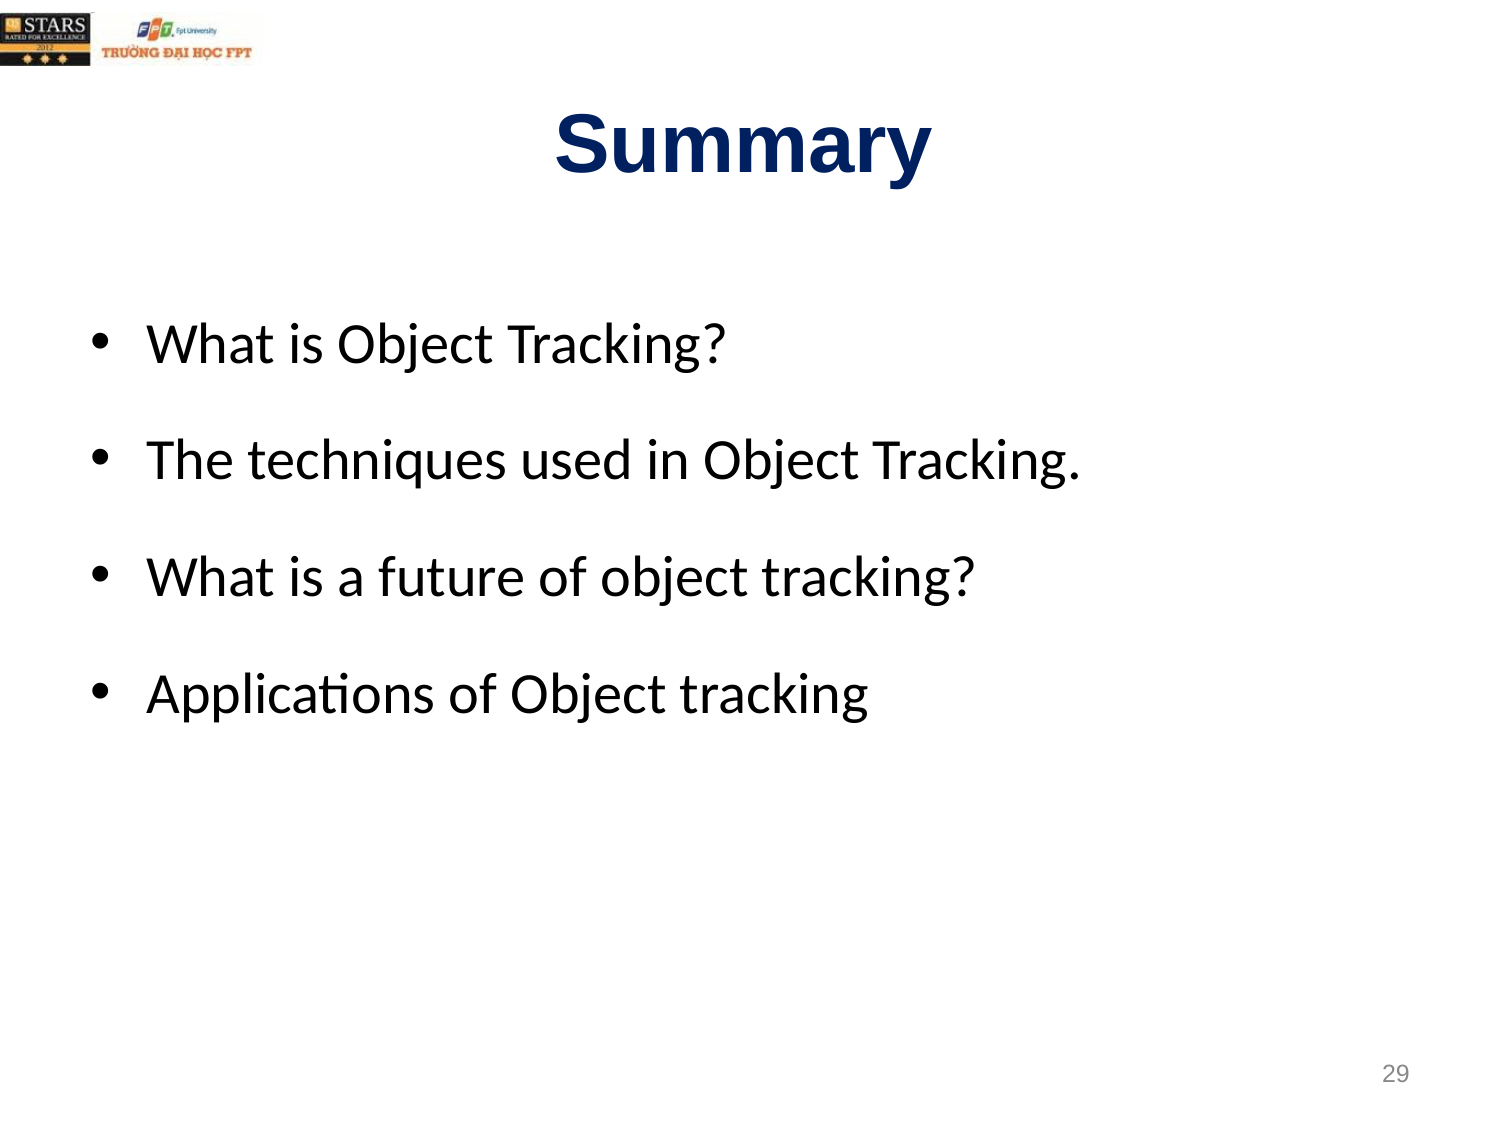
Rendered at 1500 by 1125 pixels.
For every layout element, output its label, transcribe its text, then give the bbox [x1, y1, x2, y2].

slide_number 29 [1074, 1042, 1425, 1103]
picture [0, 12, 263, 66]
title Summary [37, 45, 1450, 233]
list What is Object Tracking? The techniques used in Object Tracking. What is a future of object tracking? Applications of Object tracking [75, 262, 1425, 1005]
